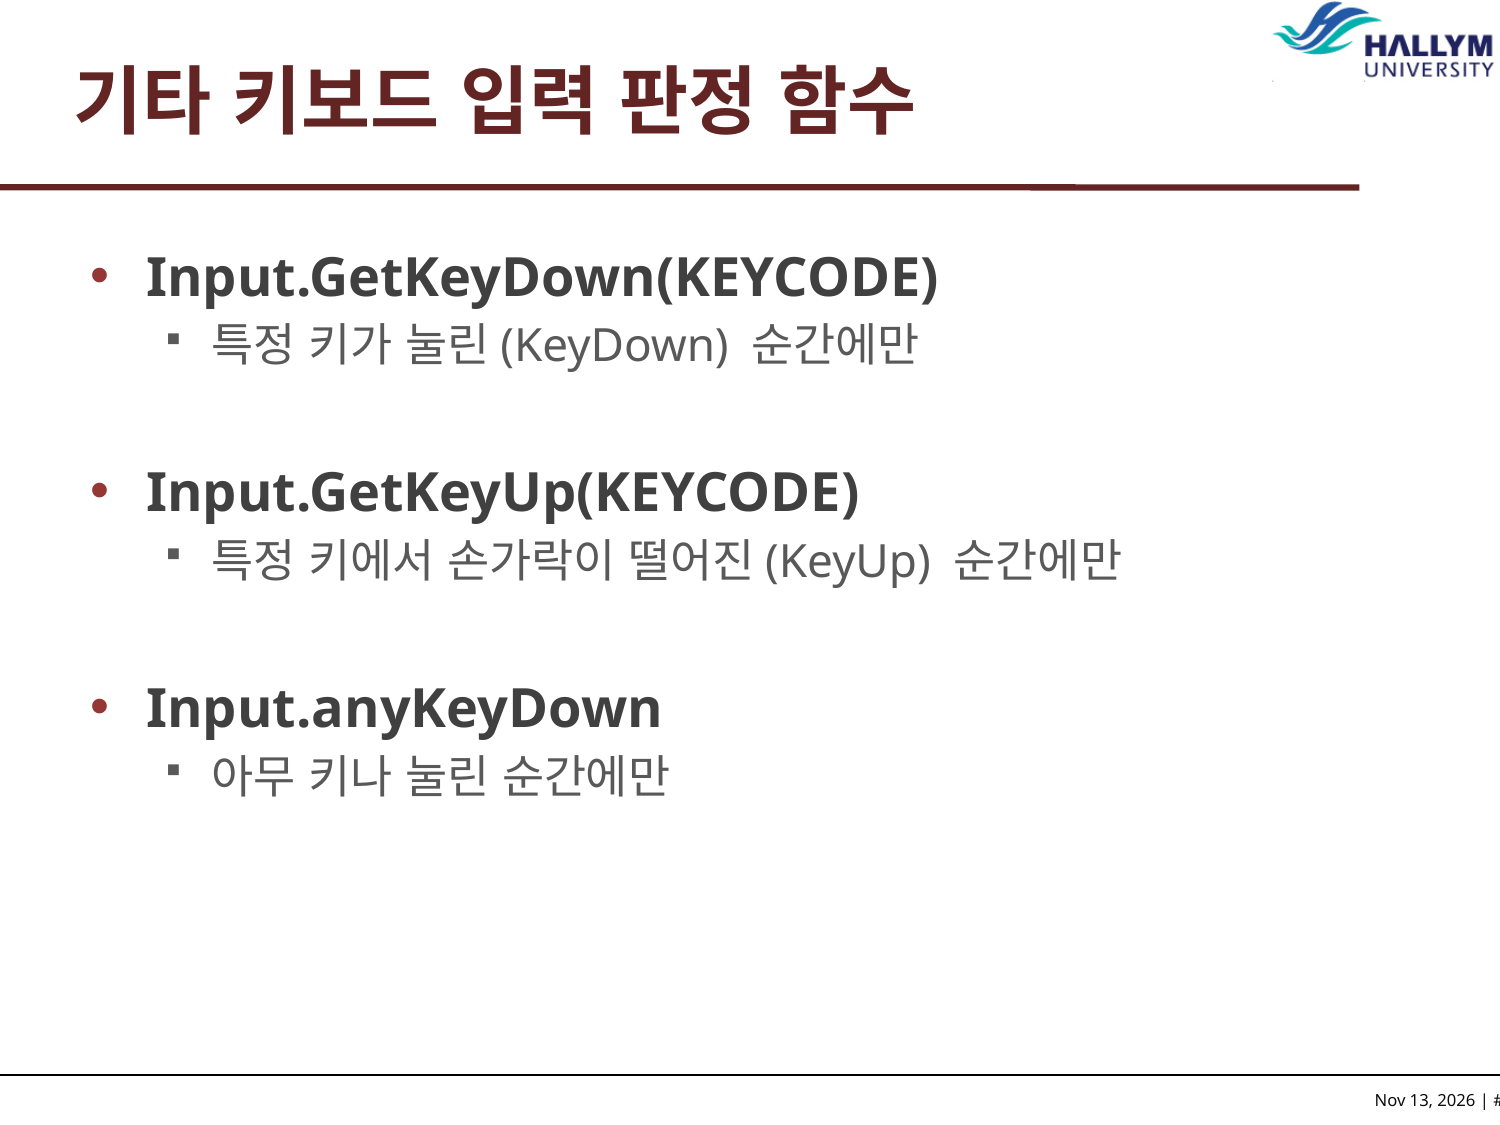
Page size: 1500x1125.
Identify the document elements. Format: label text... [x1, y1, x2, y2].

list Input.GetKeyDown(KEYCODE) 특정 키가 눌린(KeyDown) 순간에만 Input.GetKeyUp(KEYCODE) 특정 키에서 손가락이 떨어진(KeyUp) 순간에만 Input.anyKeyDown 아무 키나 눌린 순간에만 [75, 234, 1425, 1032]
picture [1269, 0, 1500, 82]
title 기타 키보드 입력 판정 함수 [44, 33, 1395, 164]
